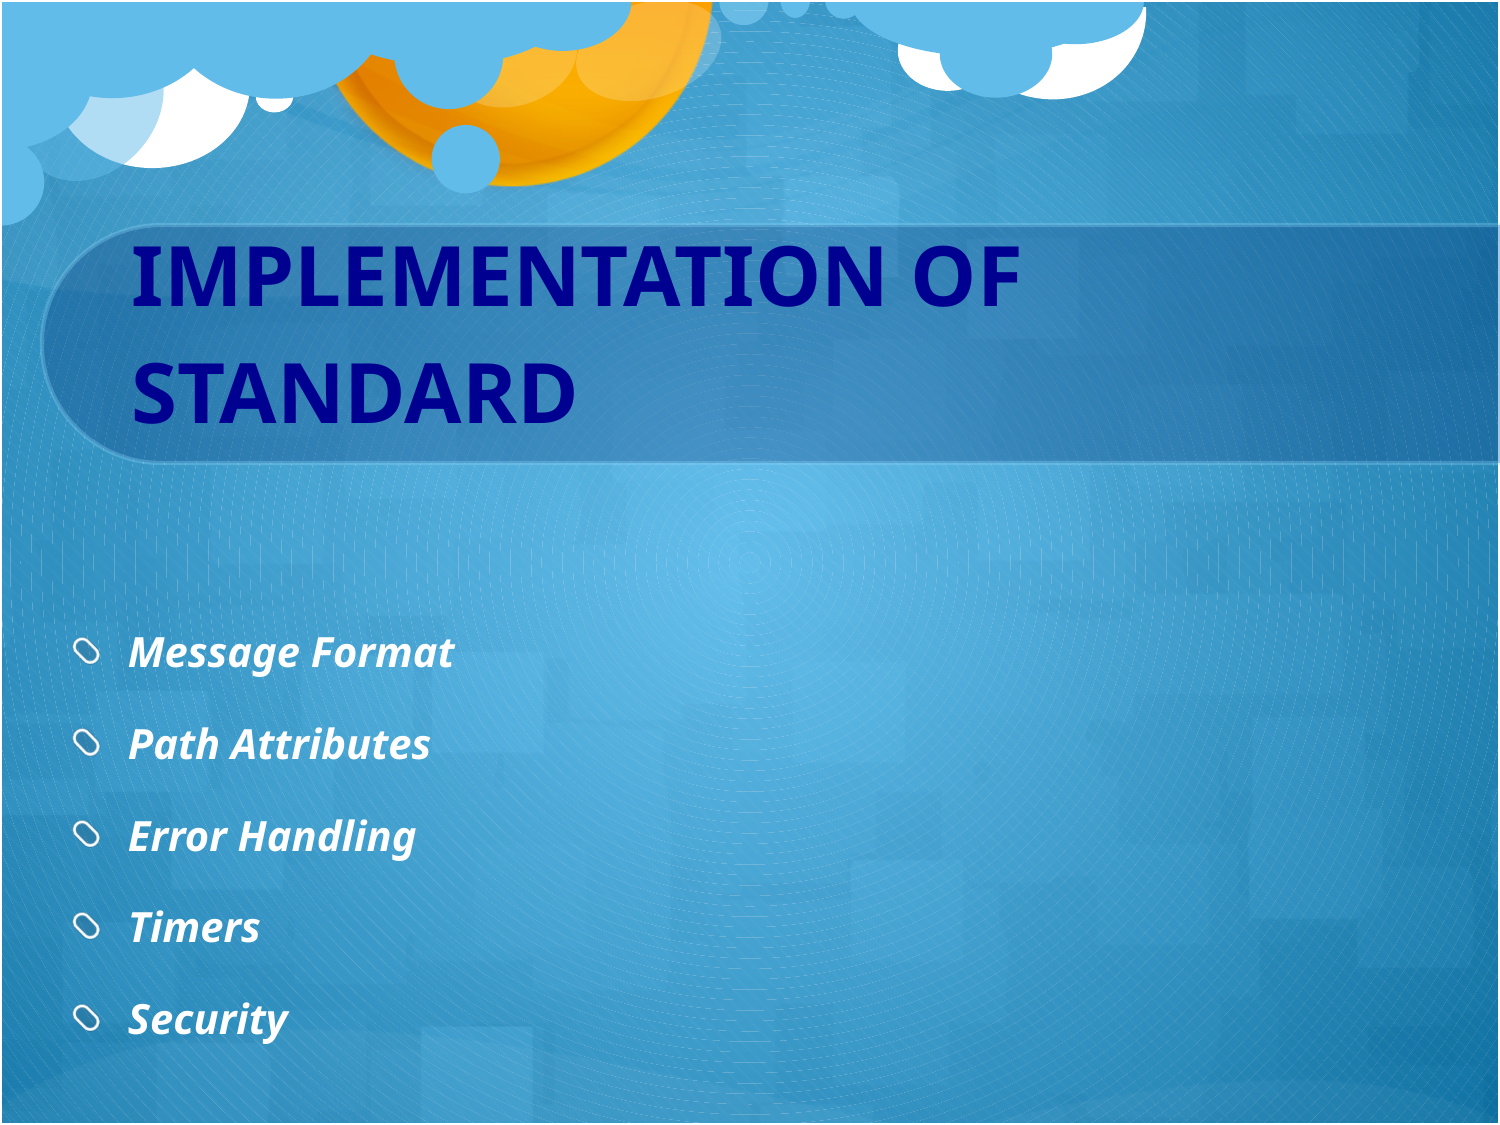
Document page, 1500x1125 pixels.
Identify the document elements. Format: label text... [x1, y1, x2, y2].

list Message Format Path Attributes Error Handling Timers Security [56, 549, 1461, 1051]
title Implementation Of Standard [116, 311, 1383, 453]
picture [2, 2, 1498, 1123]
picture [44, 228, 1497, 460]
